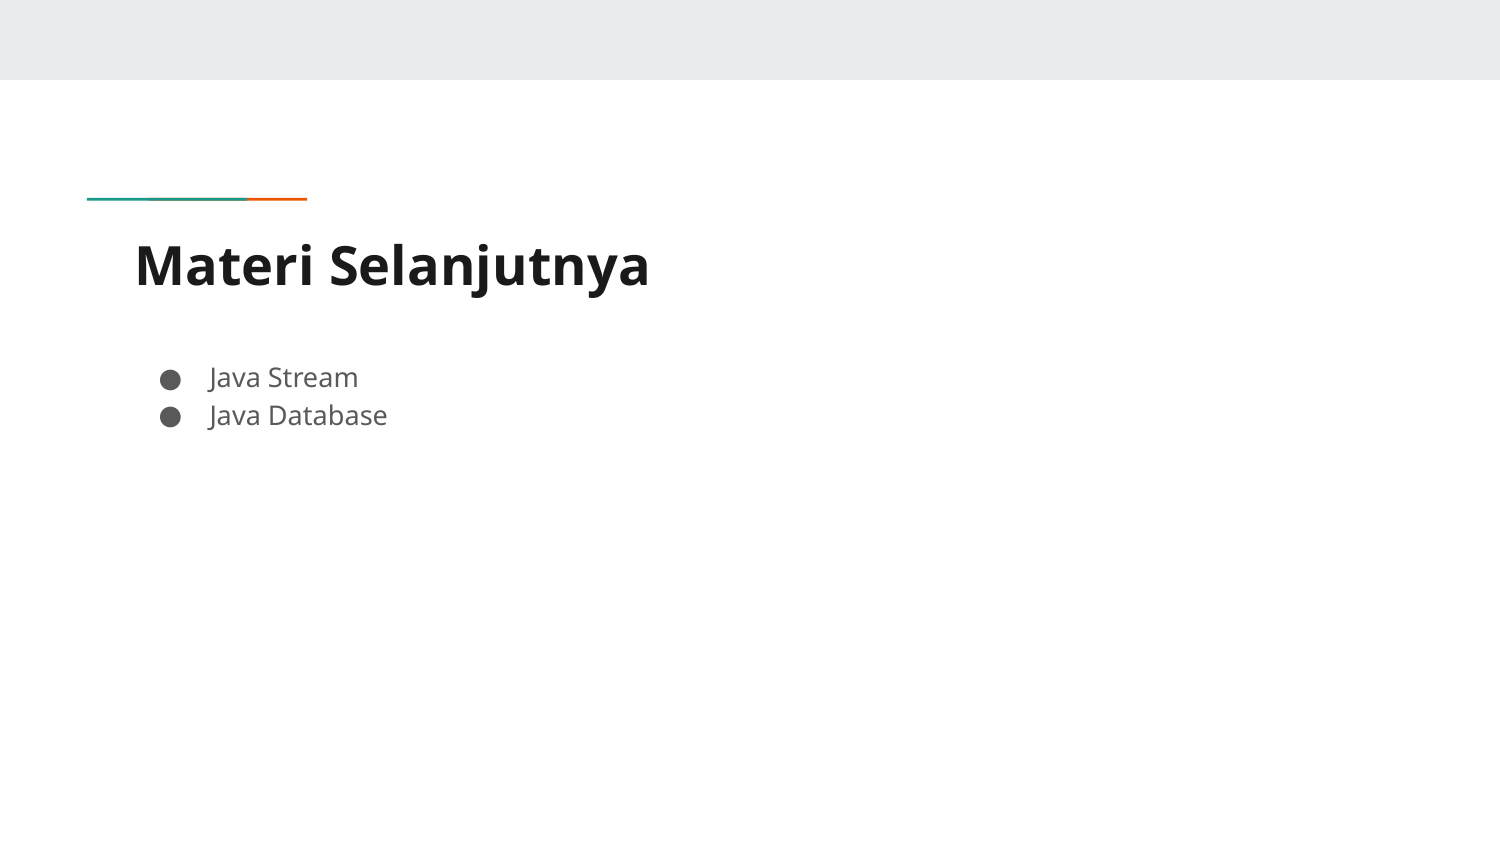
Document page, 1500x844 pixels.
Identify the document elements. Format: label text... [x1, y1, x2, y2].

list Java Stream Java Database [119, 341, 1381, 712]
title Materi Selanjutnya [119, 216, 1381, 305]
